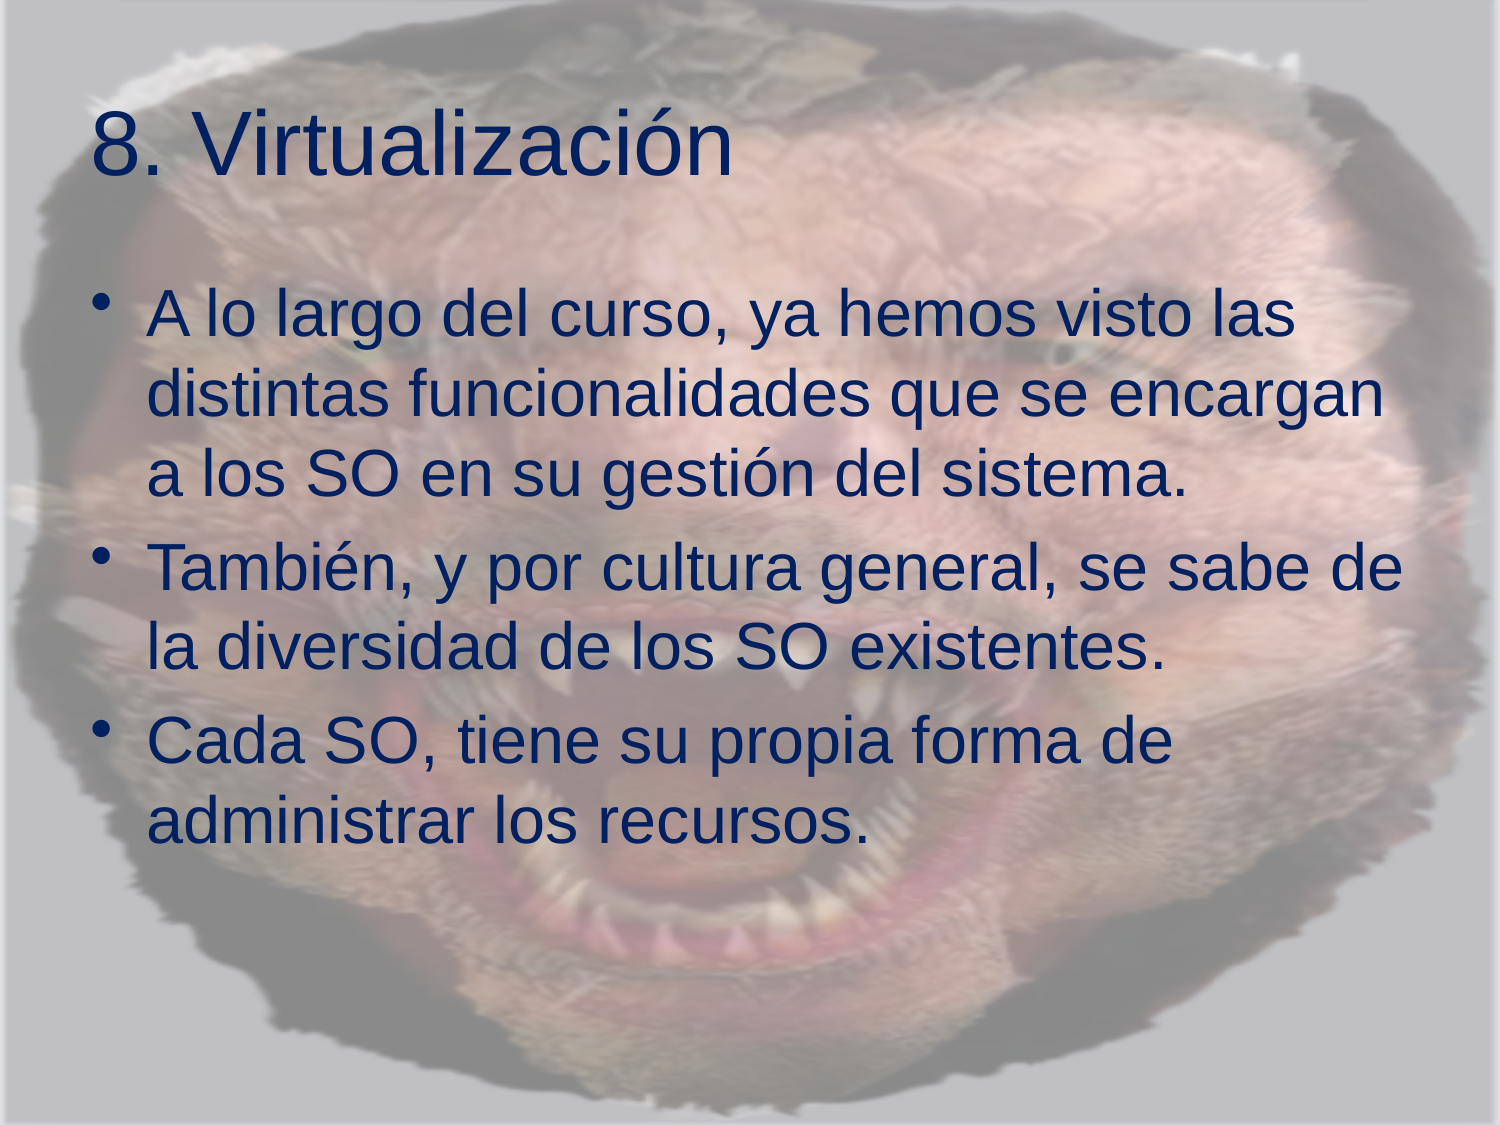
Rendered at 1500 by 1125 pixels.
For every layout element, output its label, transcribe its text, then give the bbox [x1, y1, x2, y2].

title 8. Virtualización [75, 45, 1425, 233]
list A lo largo del curso, ya hemos visto las distintas funcionalidades que se encargan a los SO en su gestión del sistema. También, y por cultura general, se sabe de la diversidad de los SO existentes. Cada SO, tiene su propia forma de administrar los recursos. [75, 262, 1425, 1005]
